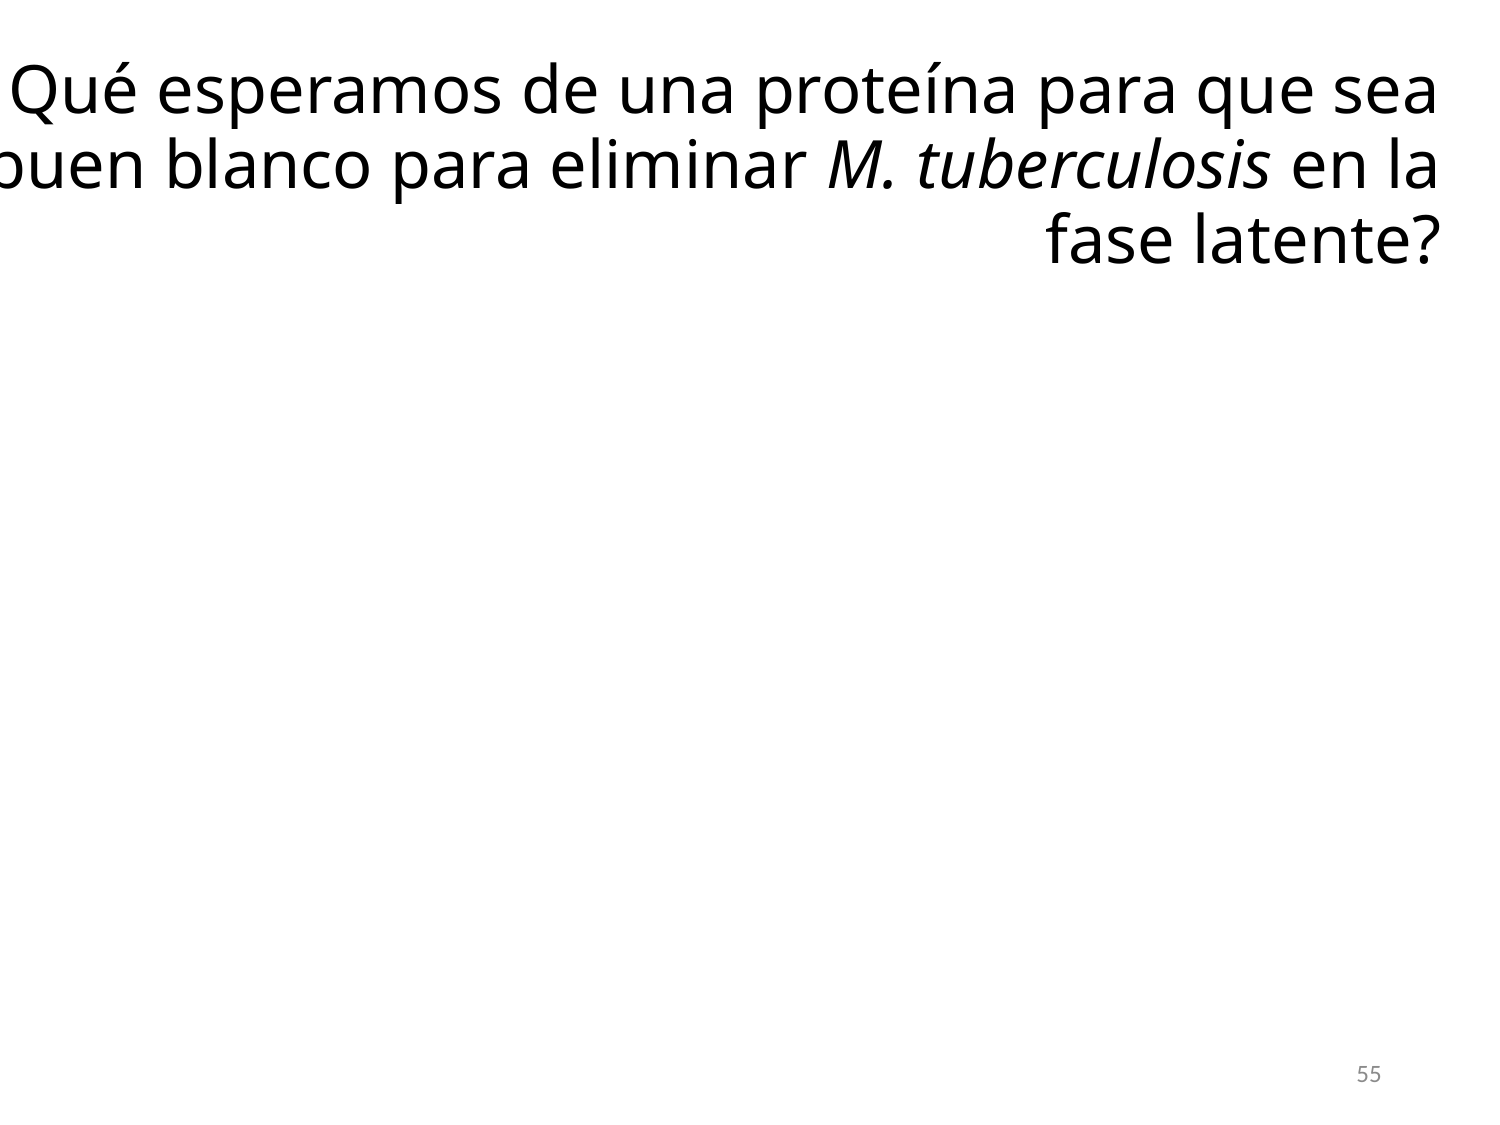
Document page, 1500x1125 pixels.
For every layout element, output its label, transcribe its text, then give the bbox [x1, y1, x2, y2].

slide_number 55 [1059, 1042, 1397, 1103]
text_box Qué esperamos de una proteína para que sea buen blanco para eliminar M. tuberculosis en la fase latente? [0, 40, 1457, 243]
